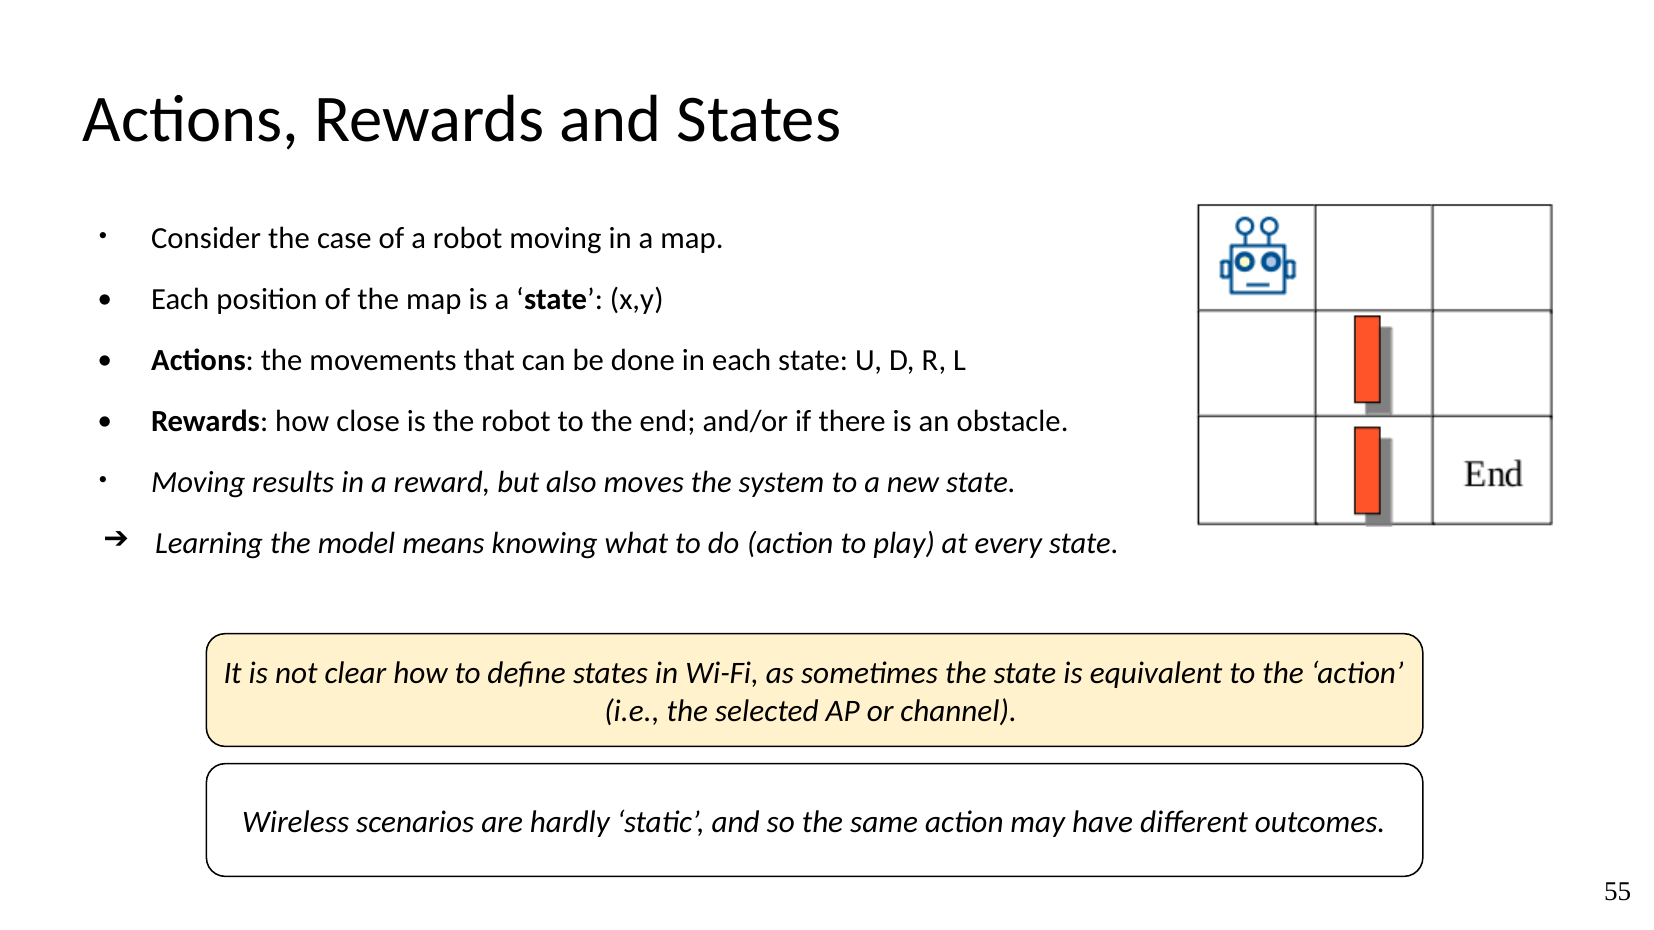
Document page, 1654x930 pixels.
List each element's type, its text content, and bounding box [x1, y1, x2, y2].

text_box Actions, Rewards and States [82, 37, 1571, 193]
picture [1187, 192, 1565, 538]
text_box Wireless scenarios are hardly ‘static’, and so the same action may have different outcomes. [206, 763, 1423, 877]
slide_number ‹#› [1546, 858, 1647, 930]
text_box It is not clear how to define states in Wi-Fi, as sometimes the state is equivalent to the ‘action’ (i.e., the selected AP or channel). [206, 633, 1423, 747]
text_box Consider the case of a robot moving in a map. Each position of the map is a ‘state’: (x,y) Actions: the movements that can be done in each state: U, D, R, L Rewards: how close is the robot to the end; and/or if there is an obstacle. Moving results in a reward, but also moves the system to a new state. Learning the model means knowing what to do (action to play) at every state. [82, 217, 1129, 598]
